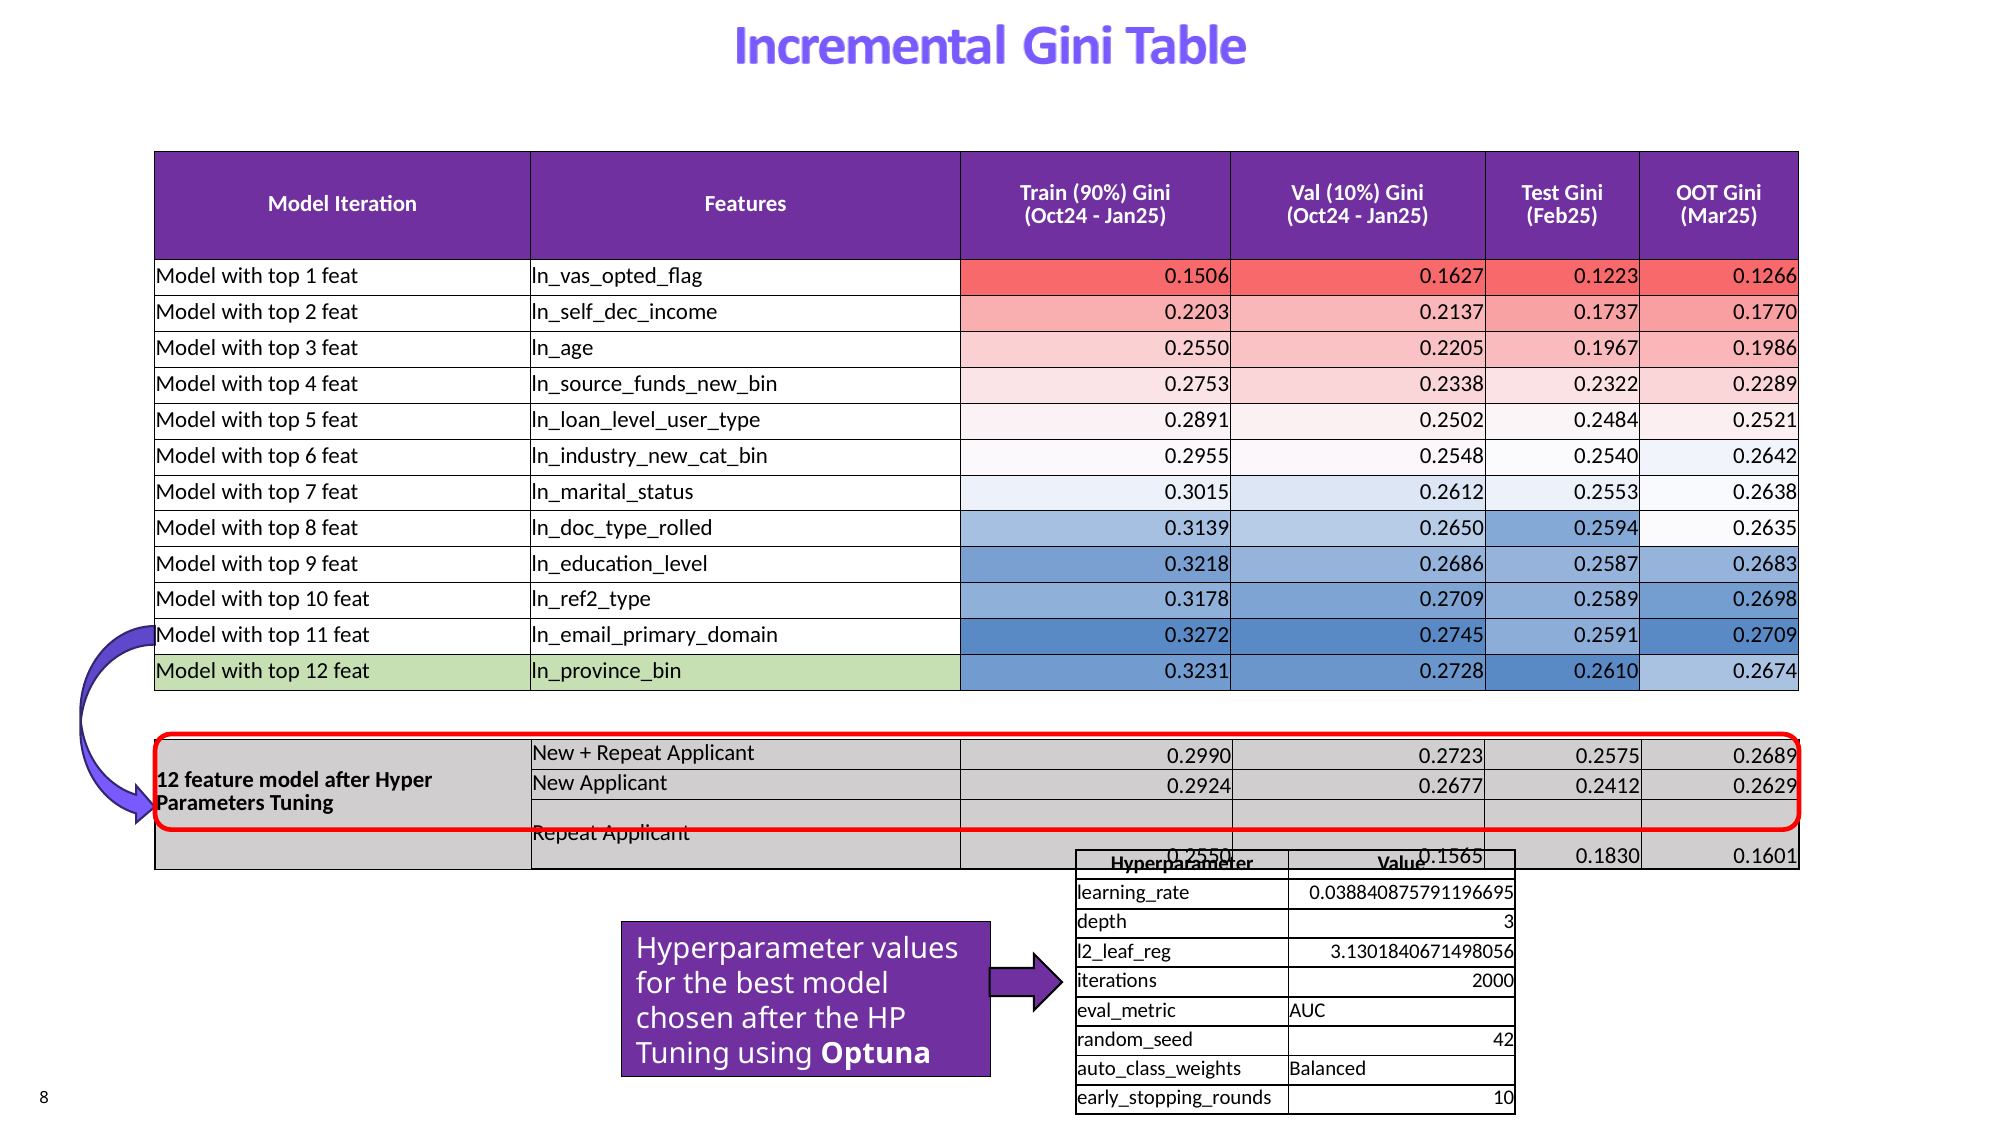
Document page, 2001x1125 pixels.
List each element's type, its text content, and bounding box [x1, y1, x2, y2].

table_cell 0.3231 [961, 655, 1230, 690]
table_cell 0.2728 [1231, 655, 1485, 690]
table_cell Model with top 10 feat [155, 583, 530, 618]
table_cell 0.2587 [1486, 547, 1639, 582]
table_cell 0.1830 [1485, 831, 1641, 868]
table_cell iterations [1077, 968, 1288, 996]
table_cell ln_doc_type_rolled [531, 511, 960, 546]
table_cell 0.2610 [1486, 655, 1639, 690]
table_cell 0.2540 [1486, 440, 1639, 475]
table_cell 2000 [1289, 968, 1514, 996]
table_cell Model with top 8 feat [155, 511, 530, 546]
table_cell early_stopping_rounds [1077, 1086, 1288, 1113]
picture [181, 0, 1799, 115]
text_box [79, 625, 154, 825]
table_cell 0.2550 [961, 831, 1232, 868]
table_cell 0.2674 [1640, 655, 1798, 690]
table_cell ln_marital_status [531, 476, 960, 510]
table_cell ln_vas_opted_flag [531, 260, 960, 295]
table_header Features [531, 152, 960, 259]
table_cell 0.2686 [1231, 547, 1485, 582]
table_cell 0.2745 [1231, 619, 1485, 654]
table_cell ln_self_dec_income [531, 296, 960, 331]
table_cell Model with top 5 feat [155, 404, 530, 439]
table_header Val (10%) Gini (Oct24 - Jan25) [1231, 152, 1485, 259]
table_cell AUC [1289, 998, 1514, 1025]
table_cell 0.2591 [1486, 619, 1639, 654]
table_cell 0.038840875791196695 [1289, 880, 1514, 908]
table_cell 0.2709 [1640, 619, 1798, 654]
table_cell eval_metric [1077, 998, 1288, 1025]
table_cell 0.2553 [1486, 476, 1639, 510]
table_cell 0.2203 [961, 296, 1230, 331]
table_cell depth [1077, 910, 1288, 937]
table_cell 0.1737 [1486, 296, 1639, 331]
table_cell ln_email_primary_domain [531, 619, 960, 654]
table_cell Model with top 6 feat [155, 440, 530, 475]
table_header Hyperparameter [1077, 851, 1288, 878]
table_cell 0.2548 [1231, 440, 1485, 475]
table_cell ln_age [531, 332, 960, 367]
table_cell 0.1565 [1233, 831, 1484, 849]
table_cell 0.2289 [1640, 368, 1798, 403]
table_cell 0.2638 [1640, 476, 1798, 510]
table_cell 3.1301840671498056 [1289, 939, 1514, 966]
table_cell 0.1223 [1486, 260, 1639, 295]
table_header Train (90%) Gini (Oct24 - Jan25) [961, 152, 1230, 259]
table_cell ln_loan_level_user_type [531, 404, 960, 439]
table_cell ln_education_level [531, 547, 960, 582]
table_header Model Iteration [155, 152, 530, 259]
table_cell 0.1770 [1640, 296, 1798, 331]
table_cell 0.2205 [1231, 332, 1485, 367]
table_header 12 feature model after Hyper Parameters Tuning [156, 824, 531, 869]
table_cell 0.2550 [961, 332, 1230, 367]
table_cell 0.2635 [1640, 511, 1798, 546]
table_cell Model with top 9 feat [155, 547, 530, 582]
table_cell 0.2502 [1231, 404, 1485, 439]
table_cell Repeat Applicant [532, 831, 960, 868]
table_cell 0.1601 [1642, 824, 1798, 868]
table_cell Model with top 1 feat [155, 260, 530, 295]
table_cell 0.2589 [1486, 583, 1639, 618]
table_cell 0.3272 [961, 619, 1230, 654]
table_cell ln_source_funds_new_bin [531, 368, 960, 403]
table_header Value [1289, 851, 1514, 878]
text_box [988, 951, 1064, 1013]
table_cell 0.2698 [1640, 583, 1798, 618]
table_cell 0.1266 [1640, 260, 1798, 295]
table_cell 0.2612 [1231, 476, 1485, 510]
table_cell 0.1627 [1231, 260, 1485, 295]
table_cell 0.2955 [961, 440, 1230, 475]
table_cell ln_province_bin [531, 655, 960, 690]
text_box Hyperparameter values for the best model chosen after the HP Tuning using Optuna [621, 921, 991, 1077]
table_cell 0.3139 [961, 511, 1230, 546]
table_cell 0.1967 [1486, 332, 1639, 367]
table_cell 3 [1289, 910, 1514, 937]
table_cell 0.2484 [1486, 404, 1639, 439]
table_cell Model with top 3 feat [155, 332, 530, 367]
table_cell learning_rate [1077, 880, 1288, 908]
table_cell 0.2642 [1640, 440, 1798, 475]
table_cell ln_industry_new_cat_bin [531, 440, 960, 475]
text_box [153, 732, 1801, 831]
table_cell 0.2683 [1640, 547, 1798, 582]
table_header Test Gini (Feb25) [1486, 152, 1639, 259]
table_cell 0.2650 [1231, 511, 1485, 546]
table_cell random_seed [1077, 1027, 1288, 1055]
table_cell 0.2709 [1231, 583, 1485, 618]
table_cell 0.2594 [1486, 511, 1639, 546]
table_cell Model with top 2 feat [155, 296, 530, 331]
table_cell 42 [1289, 1027, 1514, 1055]
table_cell 0.1506 [961, 260, 1230, 295]
table_cell 0.2338 [1231, 368, 1485, 403]
table_cell Model with top 12 feat [155, 655, 530, 690]
table_cell 0.3218 [961, 547, 1230, 582]
table_cell 0.3015 [961, 476, 1230, 510]
table_cell Model with top 4 feat [155, 368, 530, 403]
table_cell 0.2753 [961, 368, 1230, 403]
table_cell income from business [83, 628, 153, 700]
table_cell Model with top 11 feat [155, 619, 530, 654]
table_cell ln_ref2_type [531, 583, 960, 618]
table_cell 0.2891 [961, 404, 1230, 439]
table_cell auto_class_weights [1077, 1056, 1288, 1084]
table_cell 10 [1289, 1086, 1514, 1113]
table_cell Balanced [1289, 1056, 1514, 1084]
text_box 8 [24, 1079, 463, 1117]
table_cell Model with top 7 feat [155, 476, 530, 510]
table_cell l2_leaf_reg [1077, 939, 1288, 966]
table_cell 0.2322 [1486, 368, 1639, 403]
table_header OOT Gini (Mar25) [1640, 152, 1798, 259]
table_cell 0.2137 [1231, 296, 1485, 331]
table_cell 0.2521 [1640, 404, 1798, 439]
table_cell 0.3178 [961, 583, 1230, 618]
table_cell 0.1986 [1640, 332, 1798, 367]
